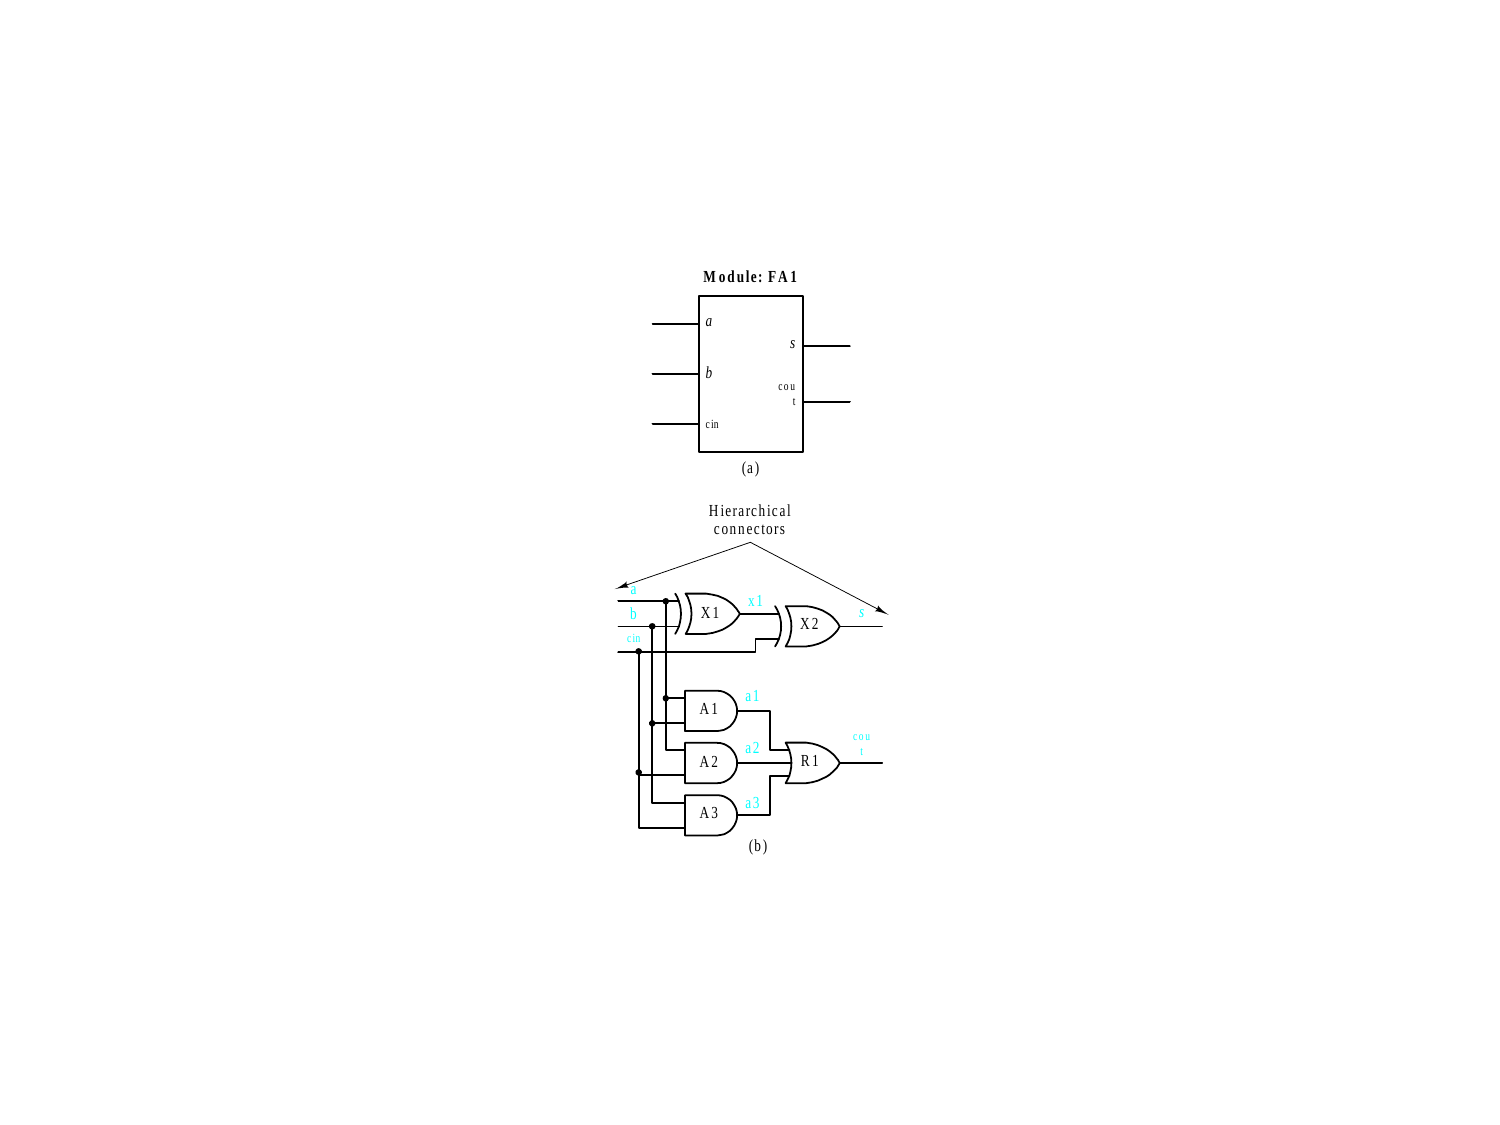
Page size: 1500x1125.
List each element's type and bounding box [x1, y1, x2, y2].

text_box [576, 264, 923, 861]
